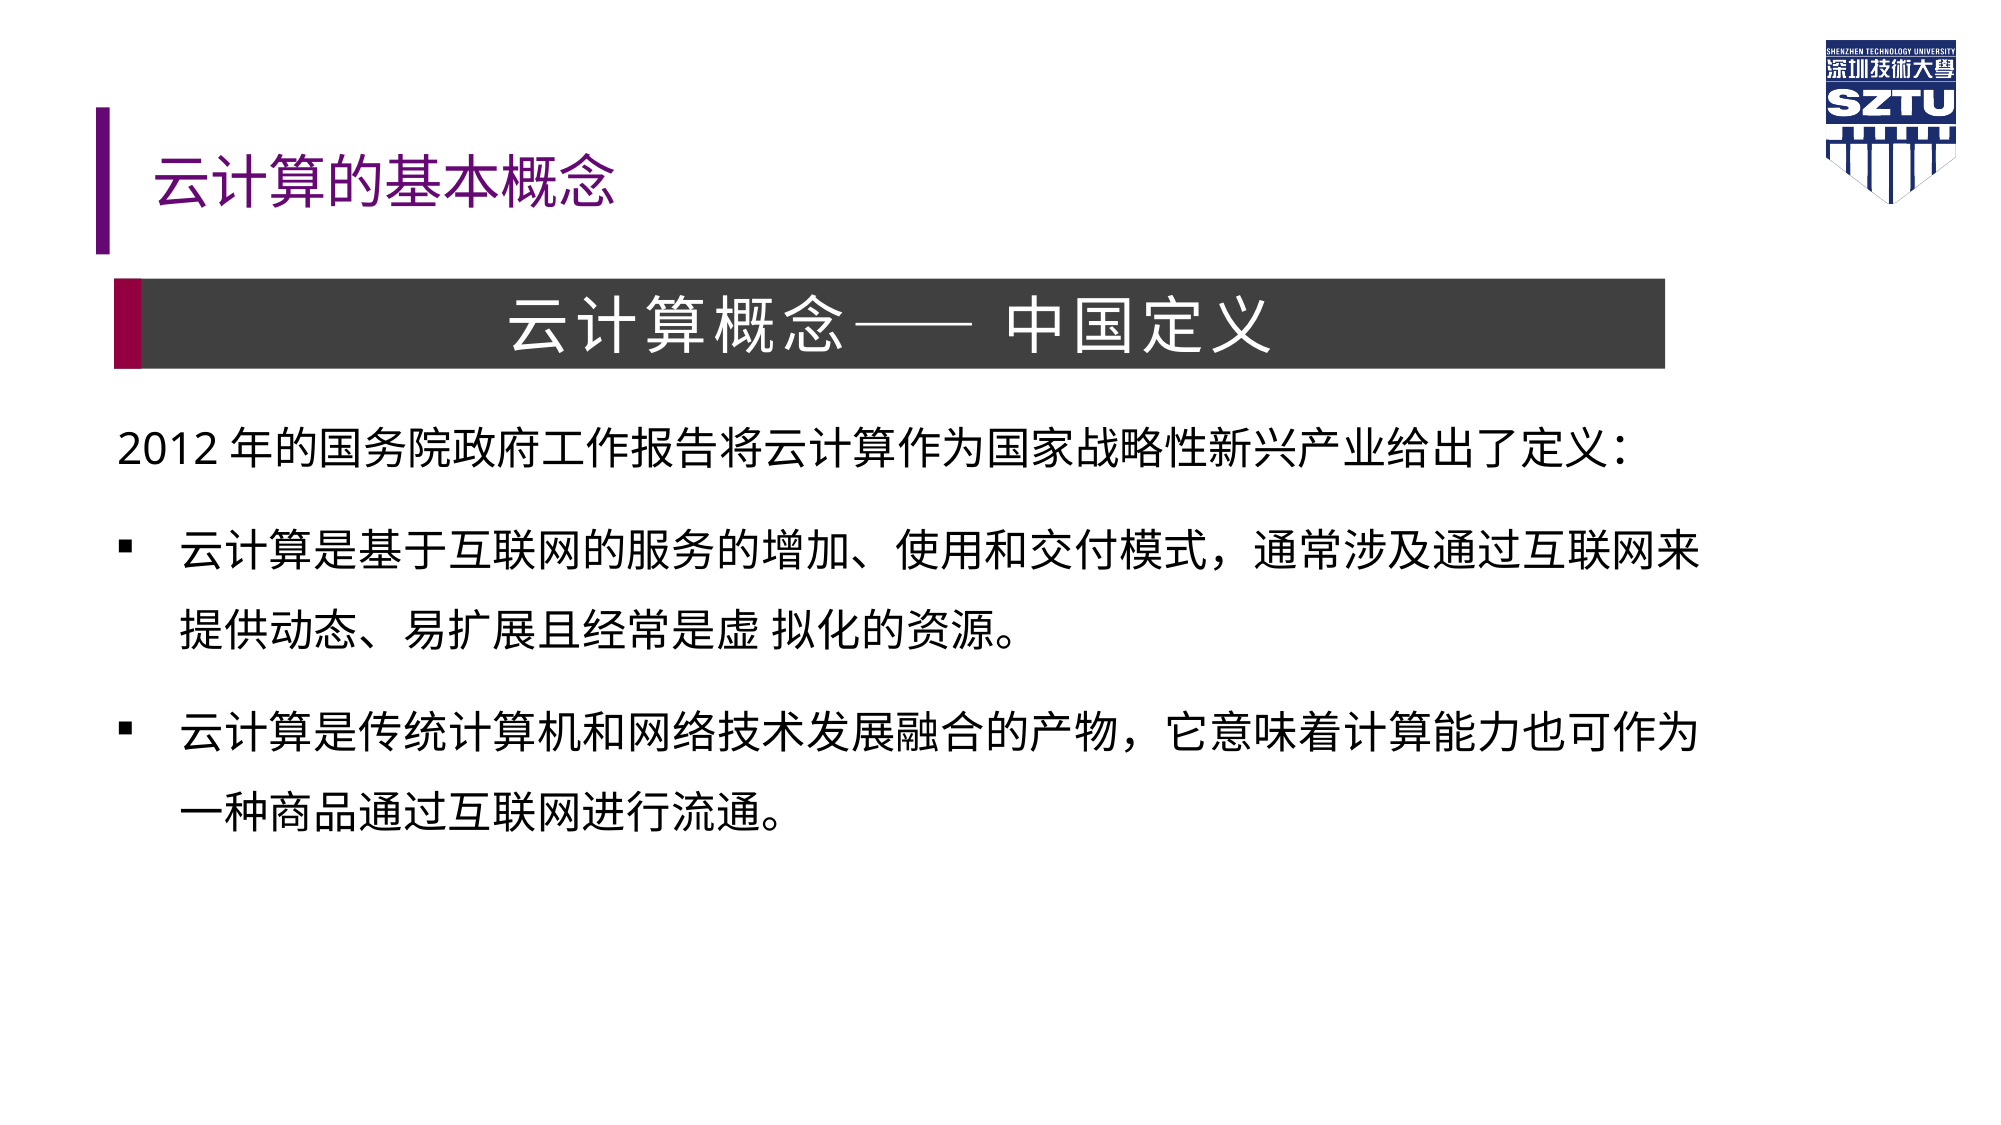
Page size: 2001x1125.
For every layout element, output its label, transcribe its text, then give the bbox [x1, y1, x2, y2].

text_box 2012年的国务院政府工作报告将云计算作为国家战略性新兴产业给出了定义： 云计算是基于互联网的服务的增加、使用和交付模式，通常涉及通过互联网来提供动态、易扩展且经常是虚 拟化的资源。 云计算是传统计算机和网络技术发展融合的产物，它意味着计算能力也可作为一种商品通过互联网进行流通。 [114, 371, 1778, 940]
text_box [113, 278, 1666, 370]
picture [1803, 34, 1979, 210]
title 云计算的基本概念 [137, 97, 1863, 264]
